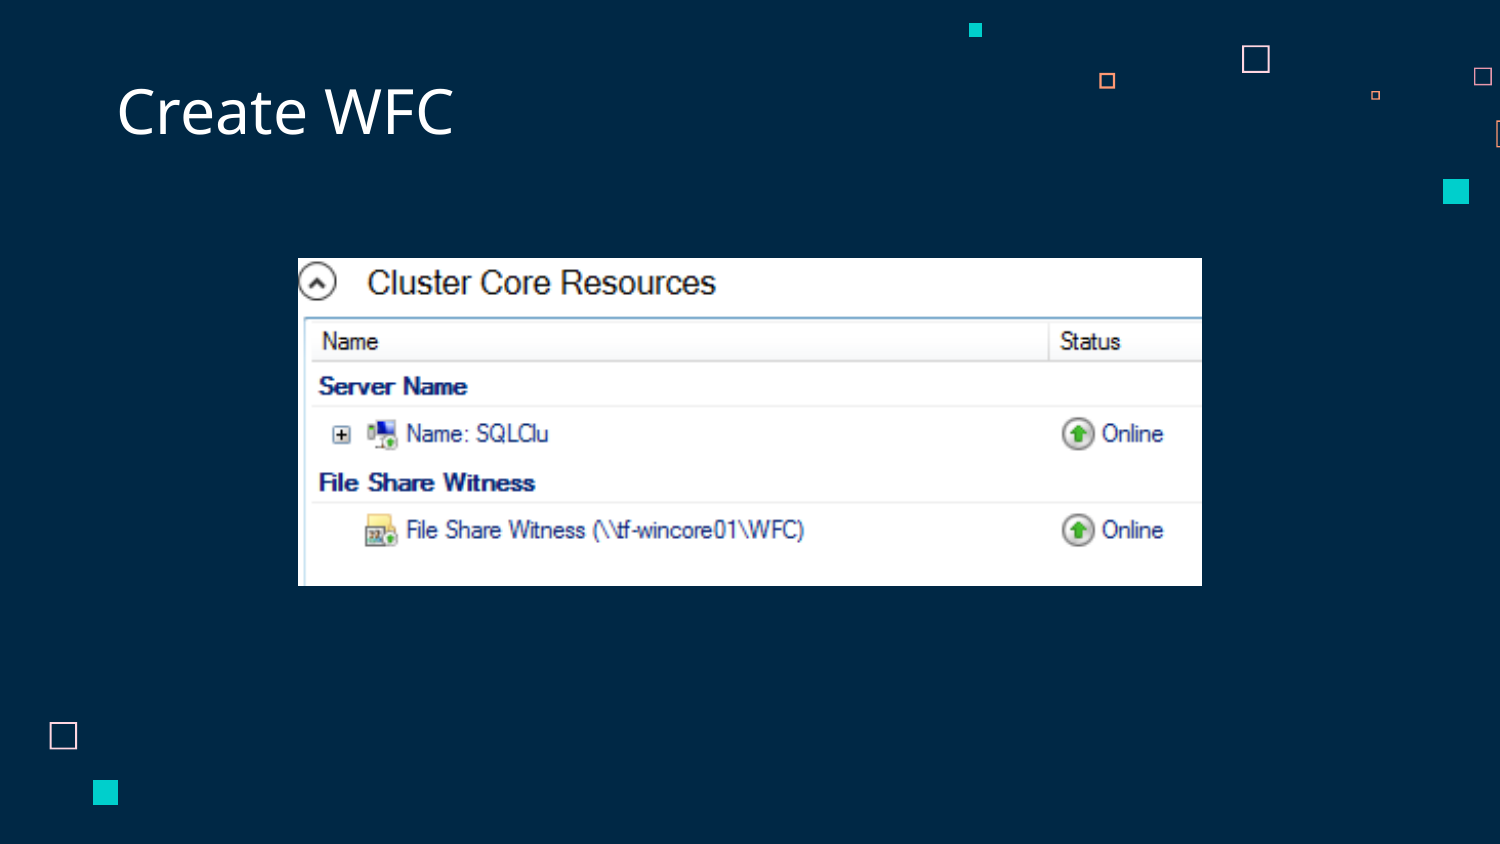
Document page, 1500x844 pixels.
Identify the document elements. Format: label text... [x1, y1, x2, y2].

picture [298, 257, 1202, 586]
title Create WFC [101, 67, 878, 163]
